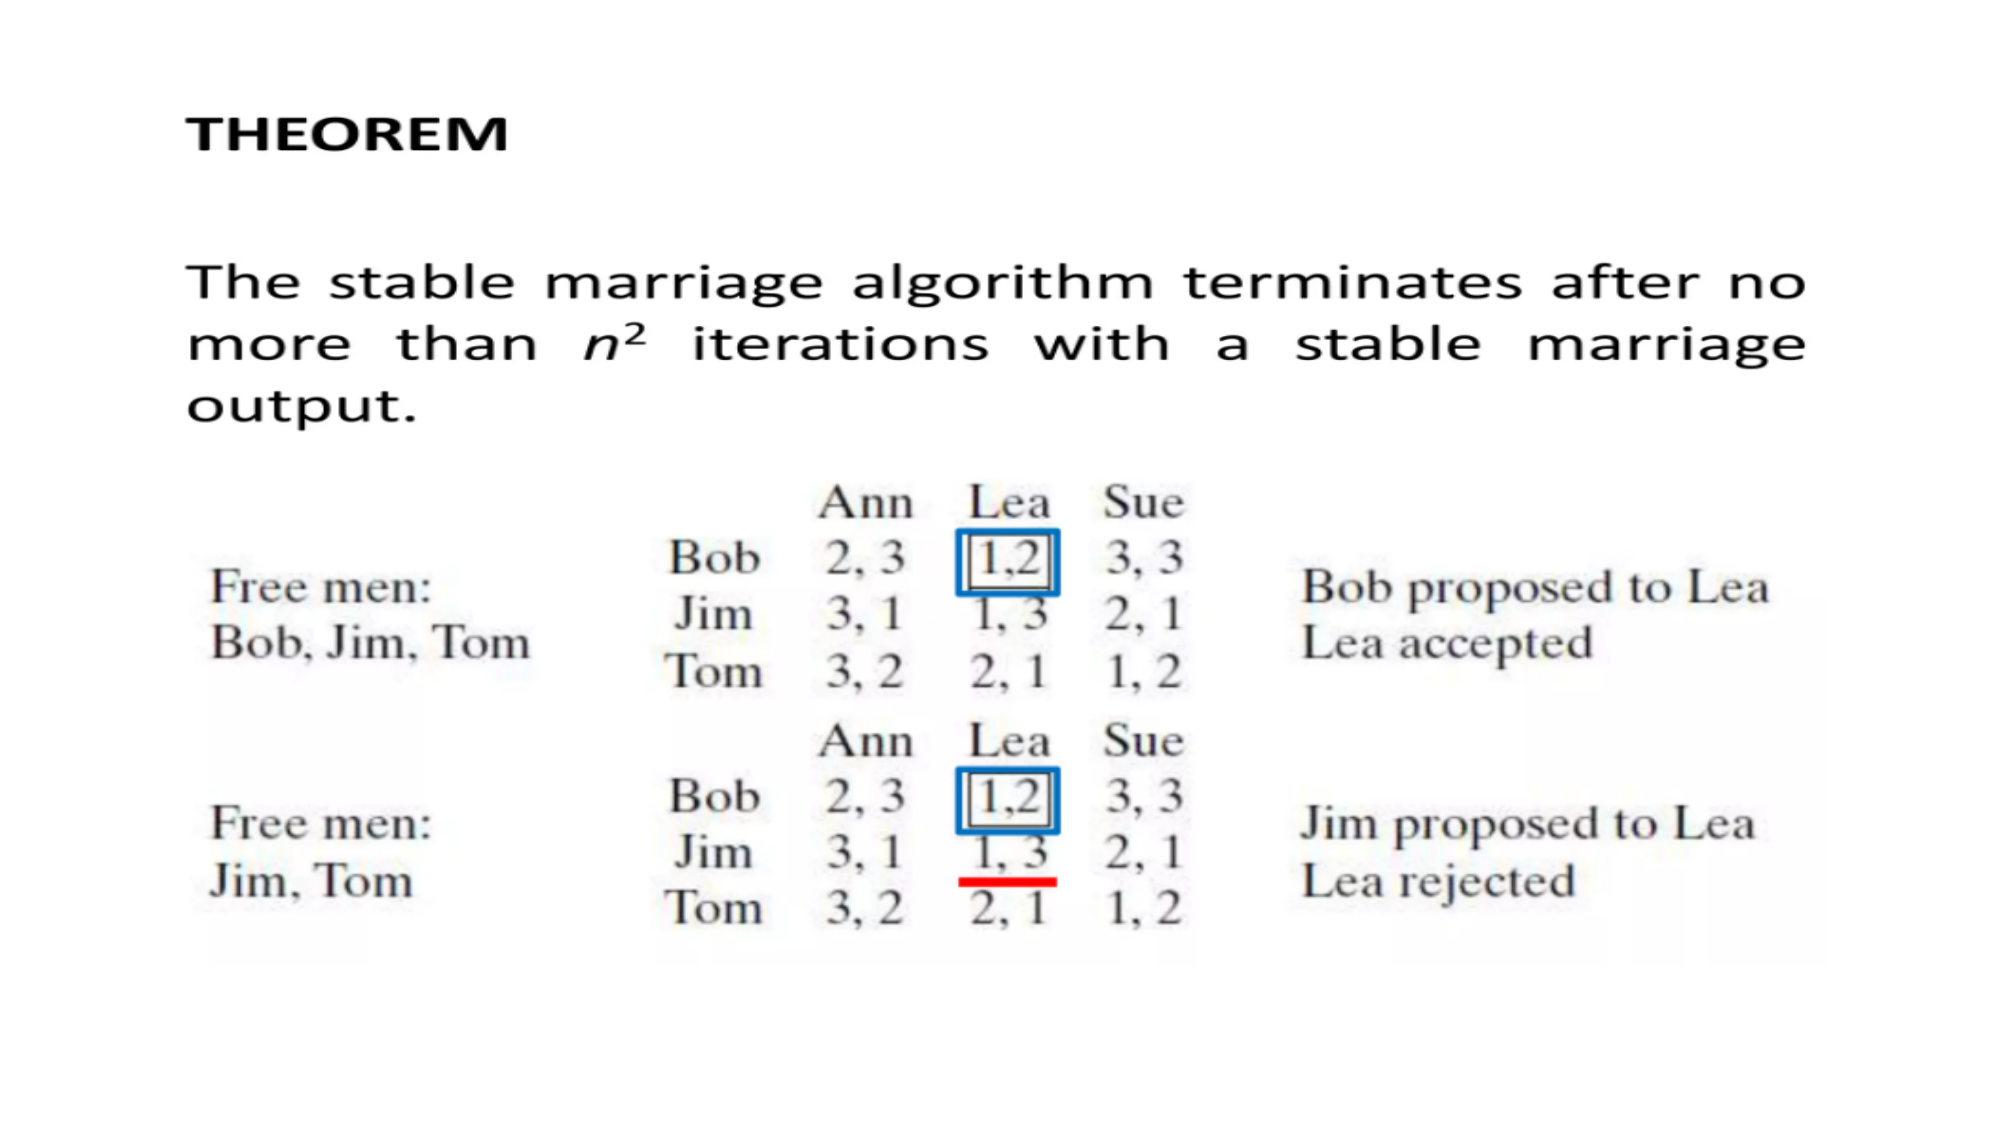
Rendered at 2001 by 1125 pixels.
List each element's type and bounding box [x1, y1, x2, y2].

picture [155, 99, 1845, 463]
picture [173, 478, 1828, 966]
